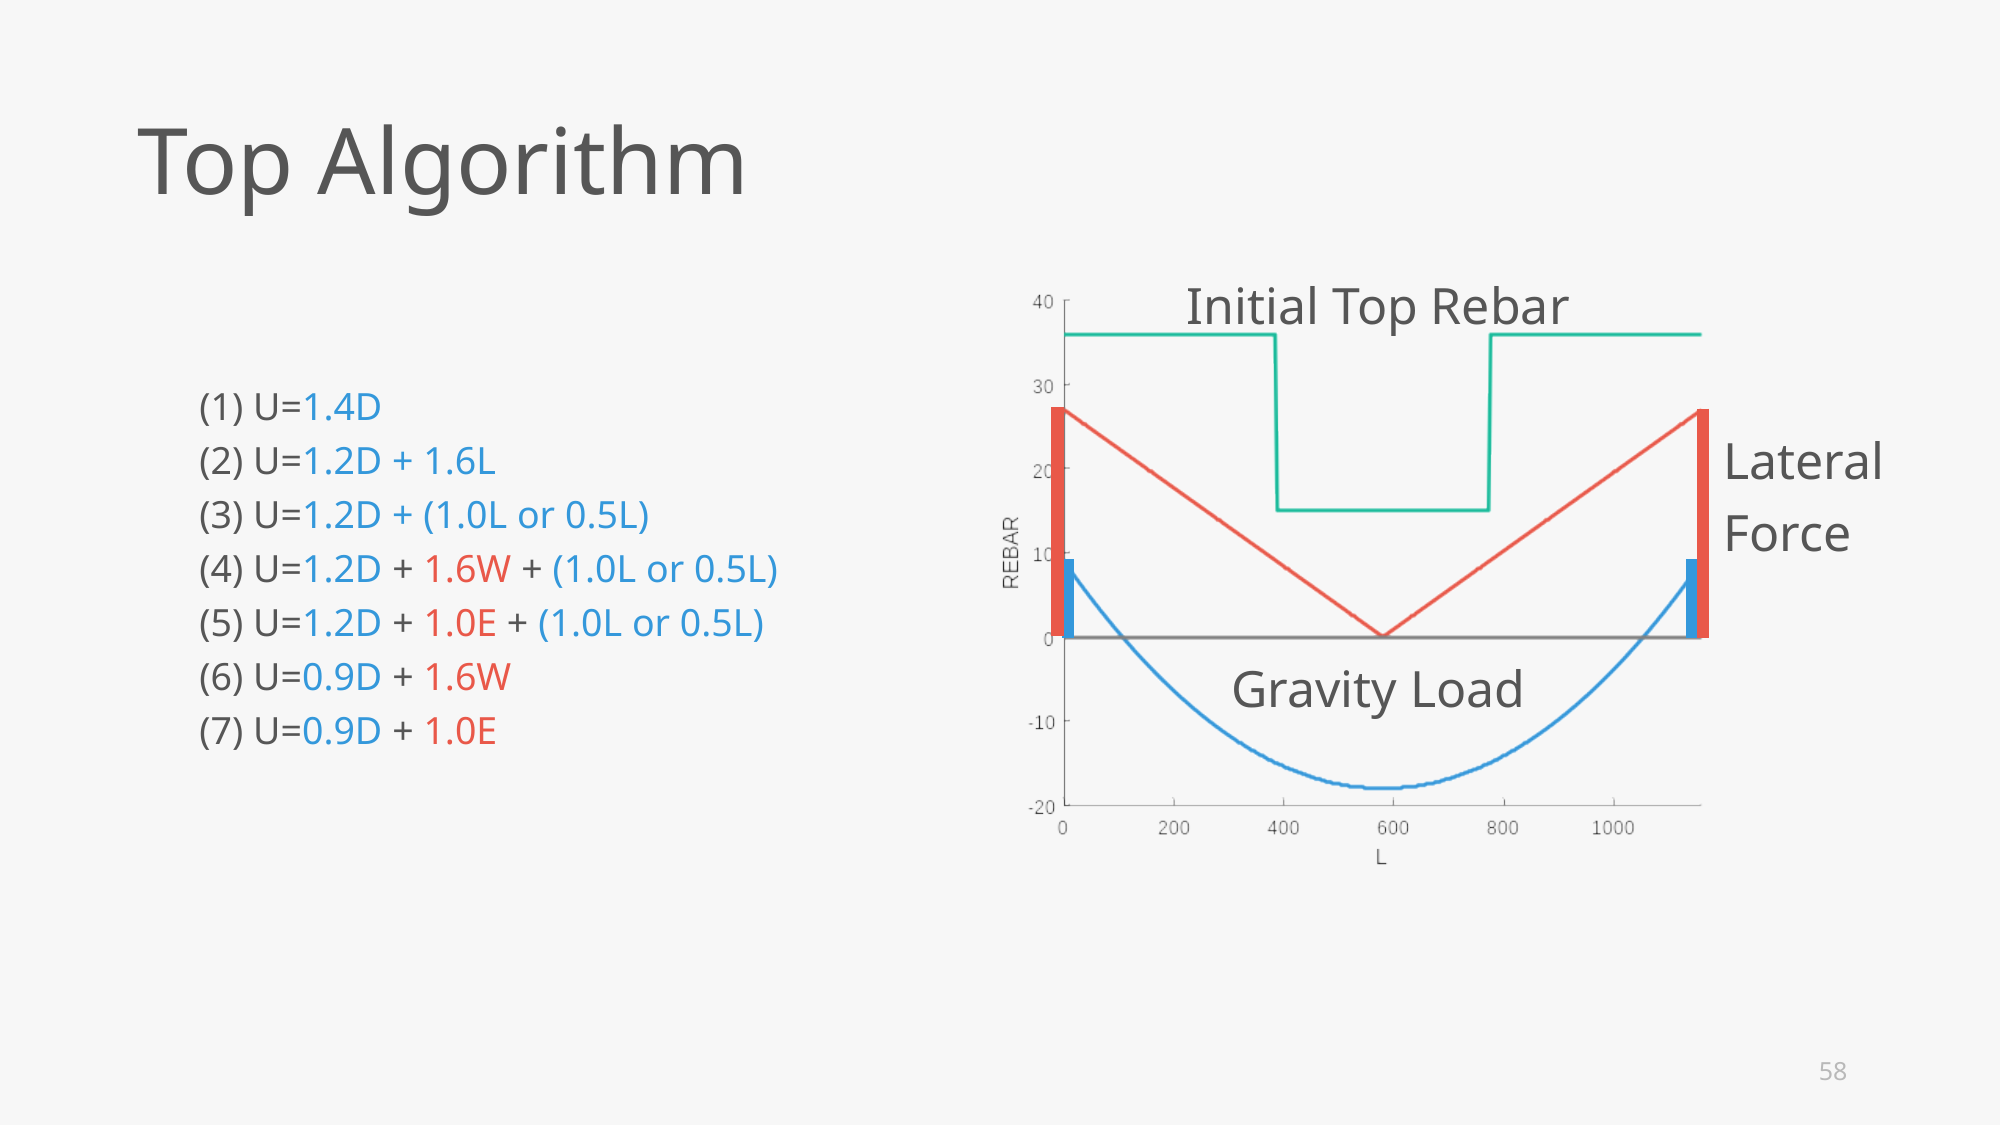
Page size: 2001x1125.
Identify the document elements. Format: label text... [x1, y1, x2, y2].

list Top Algorithm [137, 108, 873, 224]
text_box (1) U=1.4D (2) U=1.2D + 1.6L (3) U=1.2D + (1.0L or 0.5L) (4) U=1.2D + 1.6W + (1.0L or 0.5L) (5) U=1.2D + 1.0E + (1.0L or 0.5L) (6) U=0.9D + 1.6W (7) U=0.9D + 1.0E [199, 366, 794, 760]
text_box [956, 254, 1778, 871]
text_box Lateral Force [1778, 410, 1900, 569]
slide_number 58 [1412, 1042, 1863, 1103]
